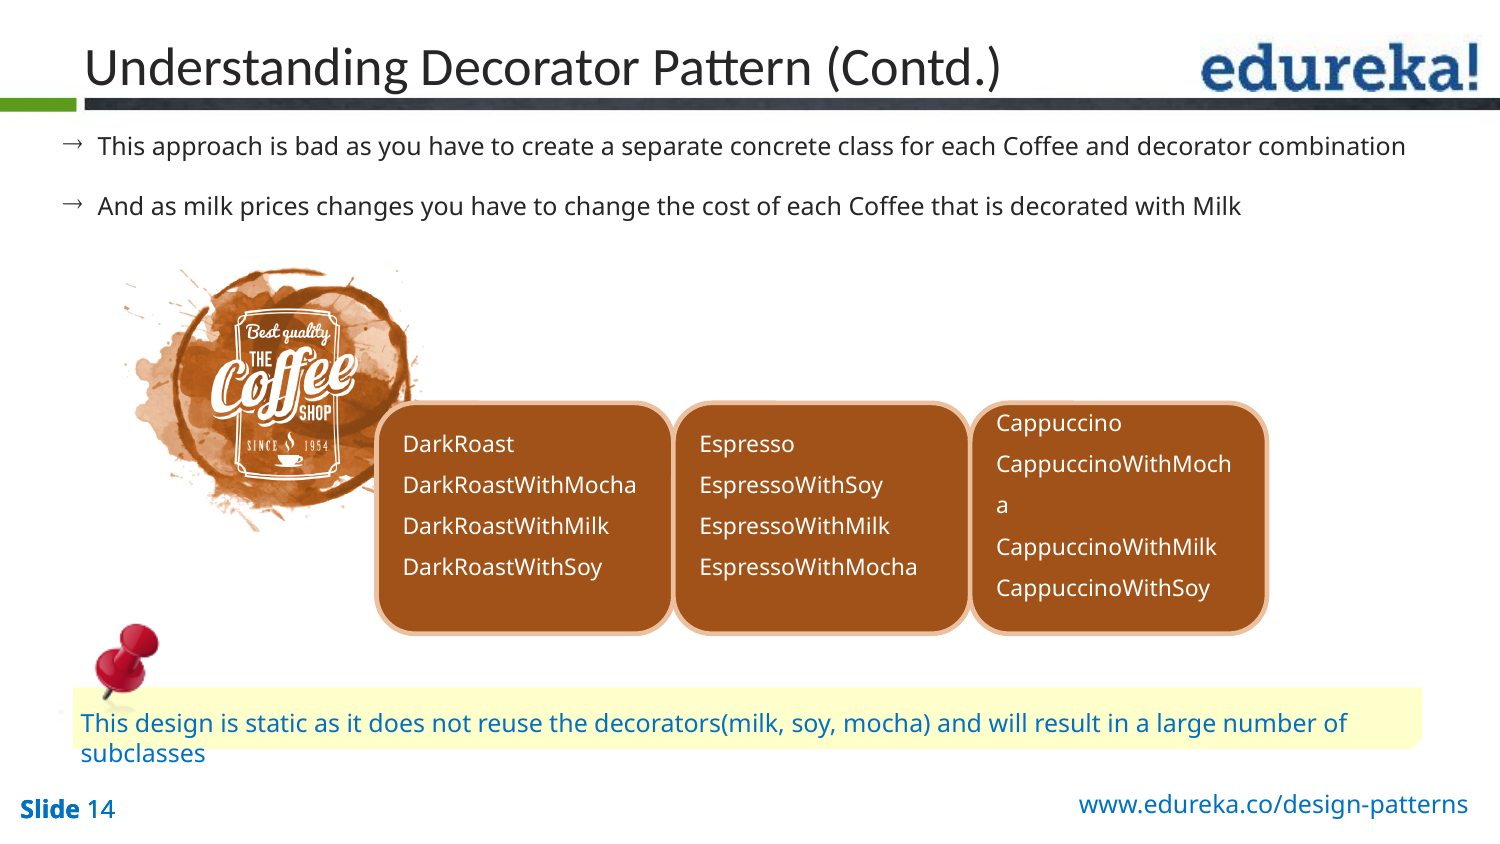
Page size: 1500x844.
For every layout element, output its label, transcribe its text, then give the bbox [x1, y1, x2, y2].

text_box Cappuccino CappuccinoWithMocha CappuccinoWithMilk CappuccinoWithSoy [968, 400, 1270, 617]
text_box Espresso EspressoWithSoy EspressoWithMilk EspressoWithMocha [671, 400, 970, 617]
text_box Understanding Decorator Pattern (Contd.) [70, 23, 1020, 169]
text_box DarkRoast DarkRoastWithMocha DarkRoastWithMilk DarkRoastWithSoy [374, 400, 673, 617]
text_box This approach is bad as you have to create a separate concrete class for each Coffee and decorator combination And as milk prices changes you have to change the cost of each Coffee that is decorated with Milk [48, 123, 1424, 228]
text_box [65, 618, 1471, 748]
picture [0, 0, 1500, 844]
